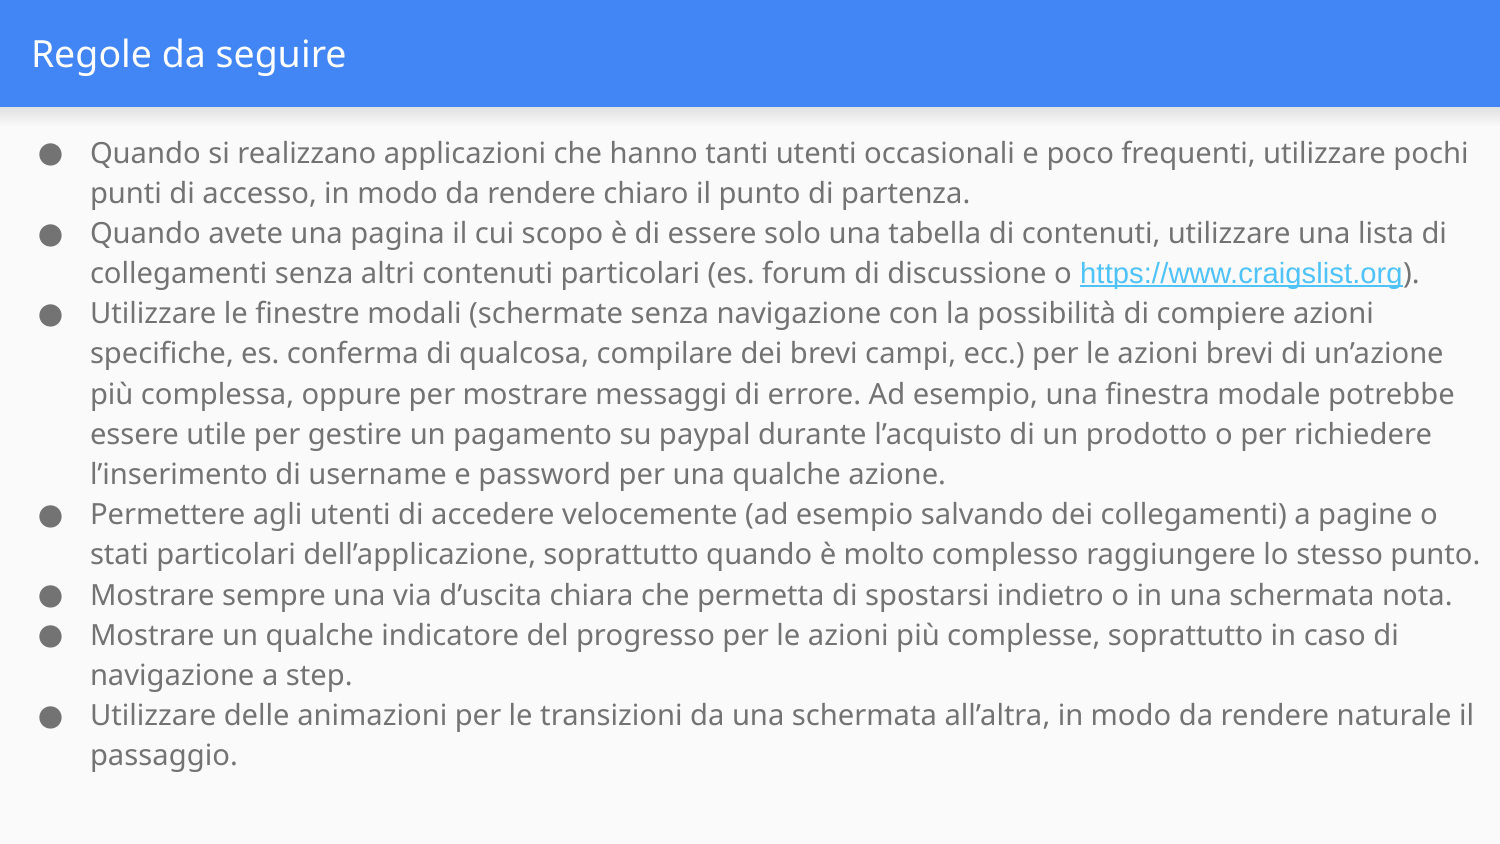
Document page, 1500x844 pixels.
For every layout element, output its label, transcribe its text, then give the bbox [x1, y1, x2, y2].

list Quando si realizzano applicazioni che hanno tanti utenti occasionali e poco frequenti, utilizzare pochi punti di accesso, in modo da rendere chiaro il punto di partenza. Quando avete una pagina il cui scopo è di essere solo una tabella di contenuti, utilizzare una lista di collegamenti senza altri contenuti particolari (es. forum di discussione o https://www.craigslist.org). Utilizzare le finestre modali (schermate senza navigazione con la possibilità di compiere azioni specifiche, es. conferma di qualcosa, compilare dei brevi campi, ecc.) per le azioni brevi di un’azione più complessa, oppure per mostrare messaggi di errore. Ad esempio, una finestra modale potrebbe essere utile per gestire un pagamento su paypal durante l’acquisto di un prodotto o per richiedere l’inserimento di username e password per una qualche azione. Permettere agli utenti di accedere velocemente (ad esempio salvando dei collegamenti) a pagine o stati particolari dell’applicazione, soprattutto quando è molto complesso raggiungere lo stesso punto. Mostrare sempre una via d’uscita chiara che permetta di spostarsi indietro o in una schermata nota. Mostrare un qualche indicatore del progresso per le azioni più complesse, soprattutto in caso di navigazione a step. Utilizzare delle animazioni per le transizioni da una schermata all’altra, in modo da rendere naturale il passaggio. [0, 113, 1500, 844]
title Regole da seguire [16, 2, 1464, 102]
